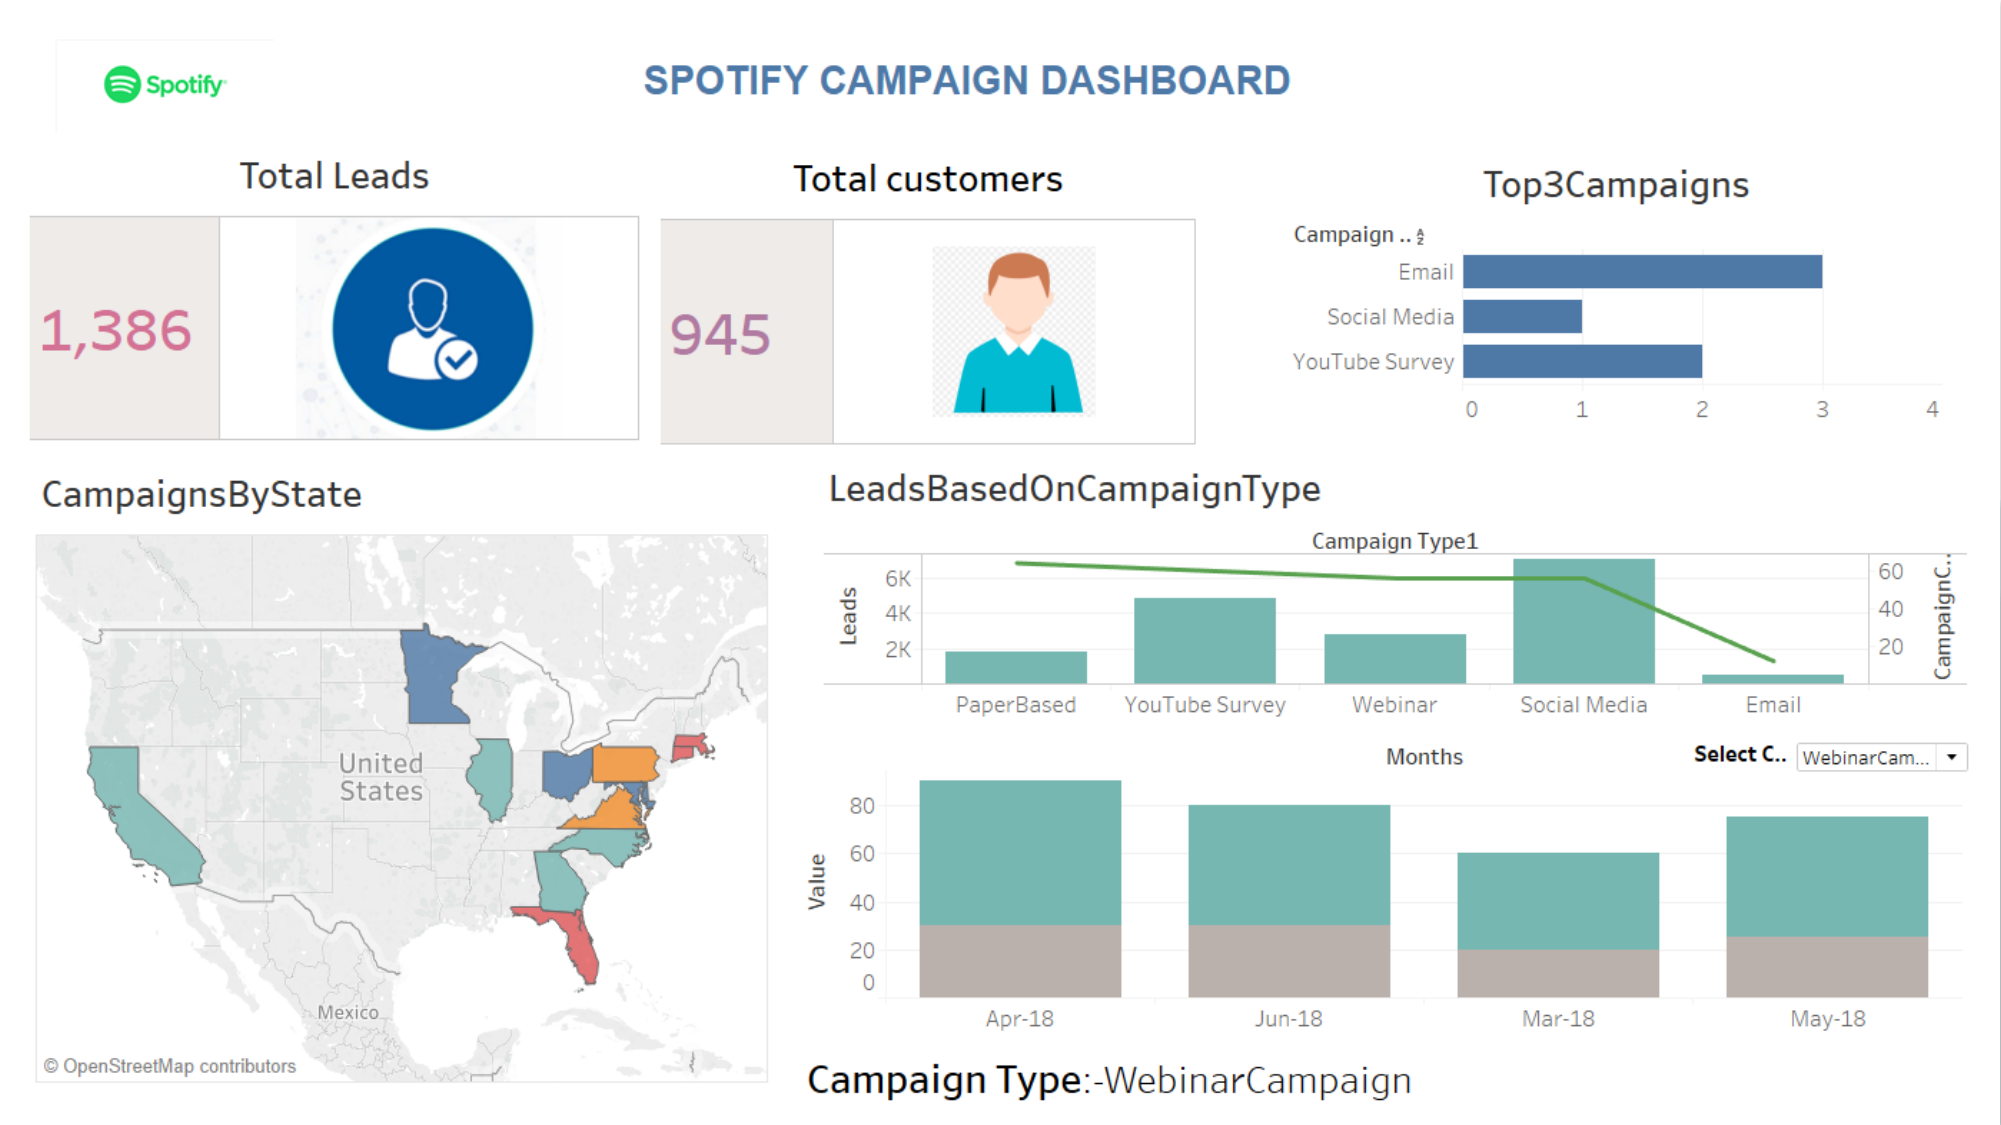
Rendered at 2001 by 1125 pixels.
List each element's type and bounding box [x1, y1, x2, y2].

list [0, 0, 2000, 1125]
